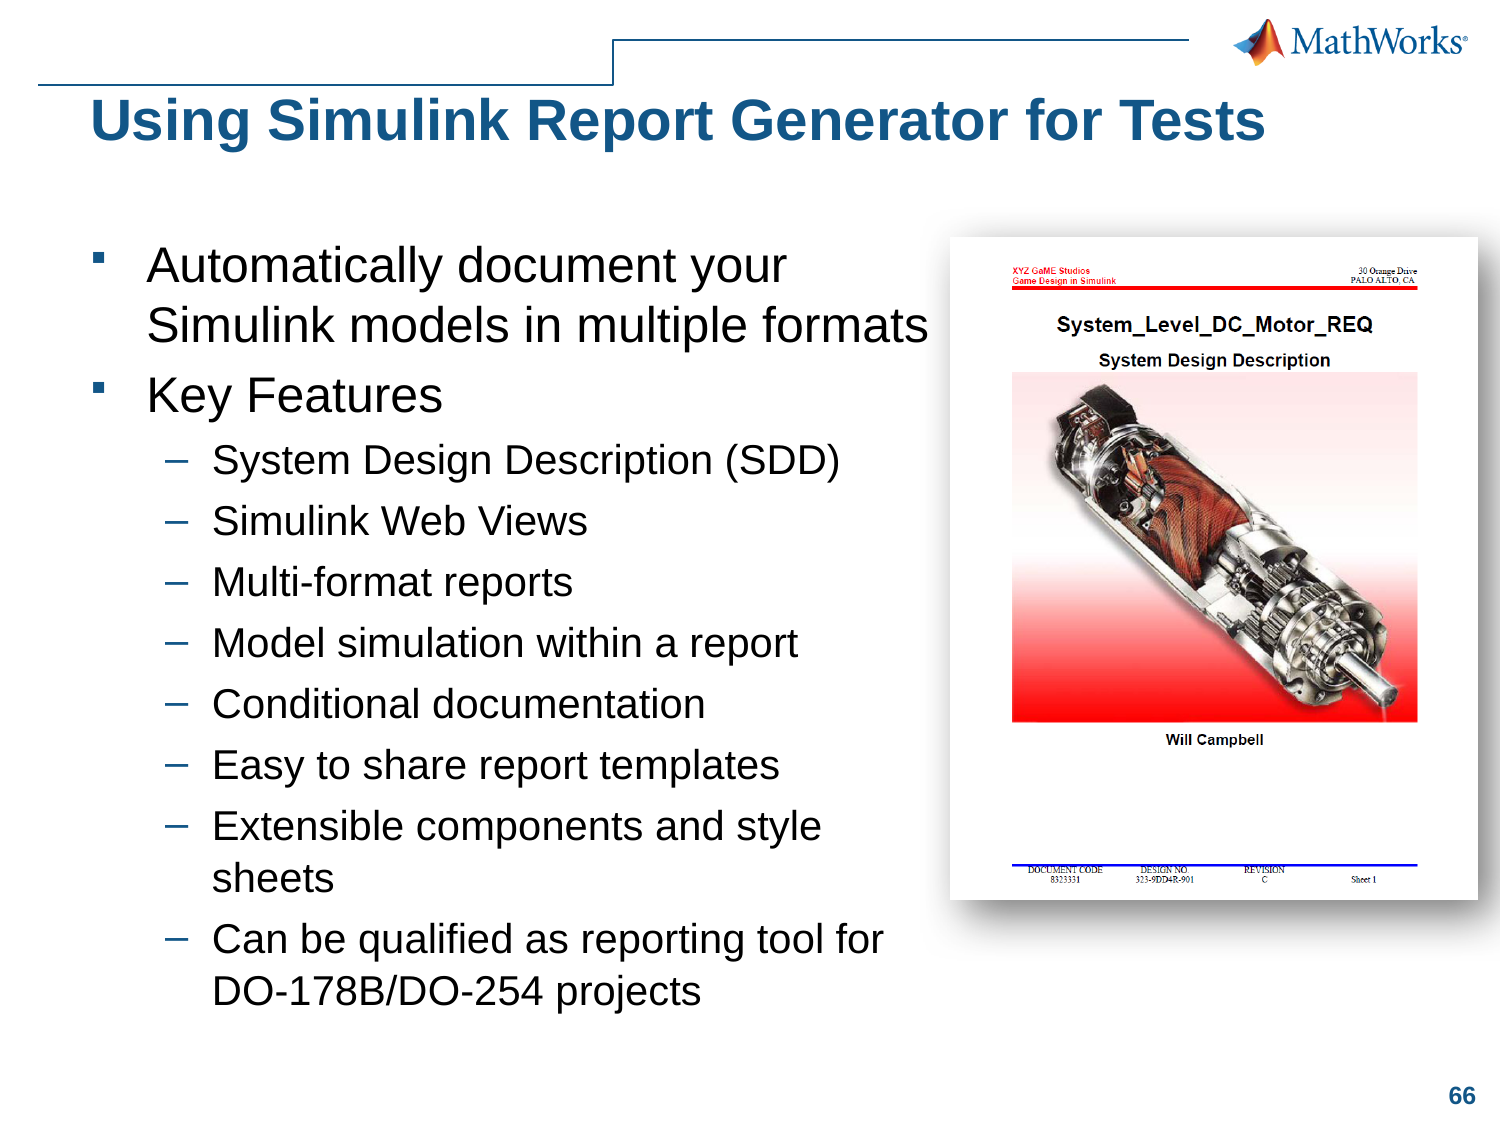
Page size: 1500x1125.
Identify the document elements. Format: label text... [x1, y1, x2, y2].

title Using Simulink Report Generator for Tests [75, 75, 1400, 233]
picture [949, 237, 1478, 901]
list Automatically document your Simulink models in multiple formats Key Features System Design Description (SDD) Simulink Web Views Multi-format reports Model simulation within a report Conditional documentation Easy to share report templates Extensible components and style sheets Can be qualified as reporting tool for DO-178B/DO-254 projects [75, 224, 950, 900]
picture [1226, 7, 1483, 78]
text_box http://www.mathworks.com/aerospace-defense/standards/nasa.html [950, 228, 1400, 237]
text_box [941, 237, 949, 900]
